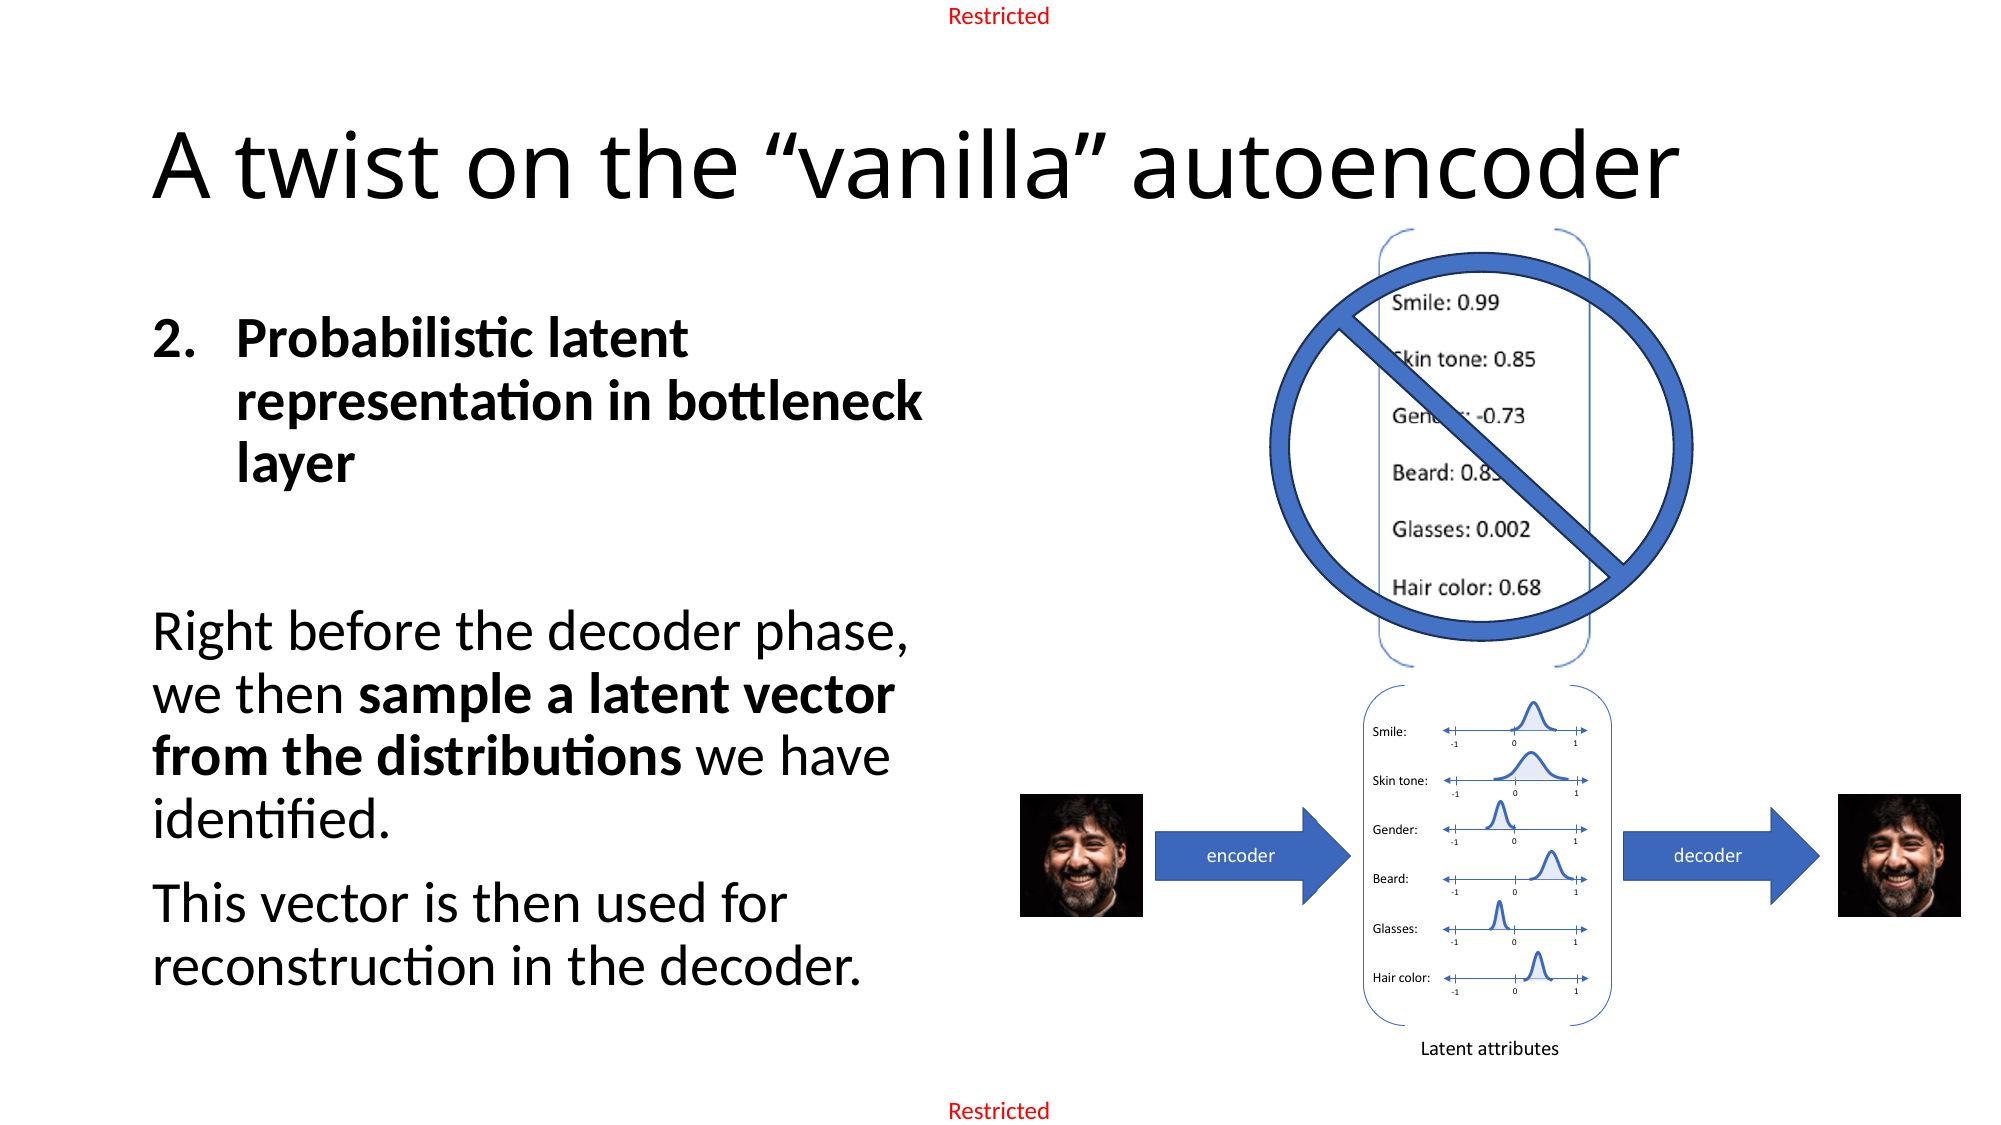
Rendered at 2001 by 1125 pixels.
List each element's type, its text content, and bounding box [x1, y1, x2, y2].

text_box [1594, 281, 1694, 613]
text_box [1269, 281, 1369, 613]
title A twist on the “vanilla” autoencoder [137, 59, 1863, 278]
list Probabilistic latent representation in bottleneck layer Right before the decoder phase, we then sample a latent vector from the distributions we have identified. This vector is then used for reconstruction in the decoder. [137, 299, 988, 1125]
picture [1012, 216, 1969, 1066]
